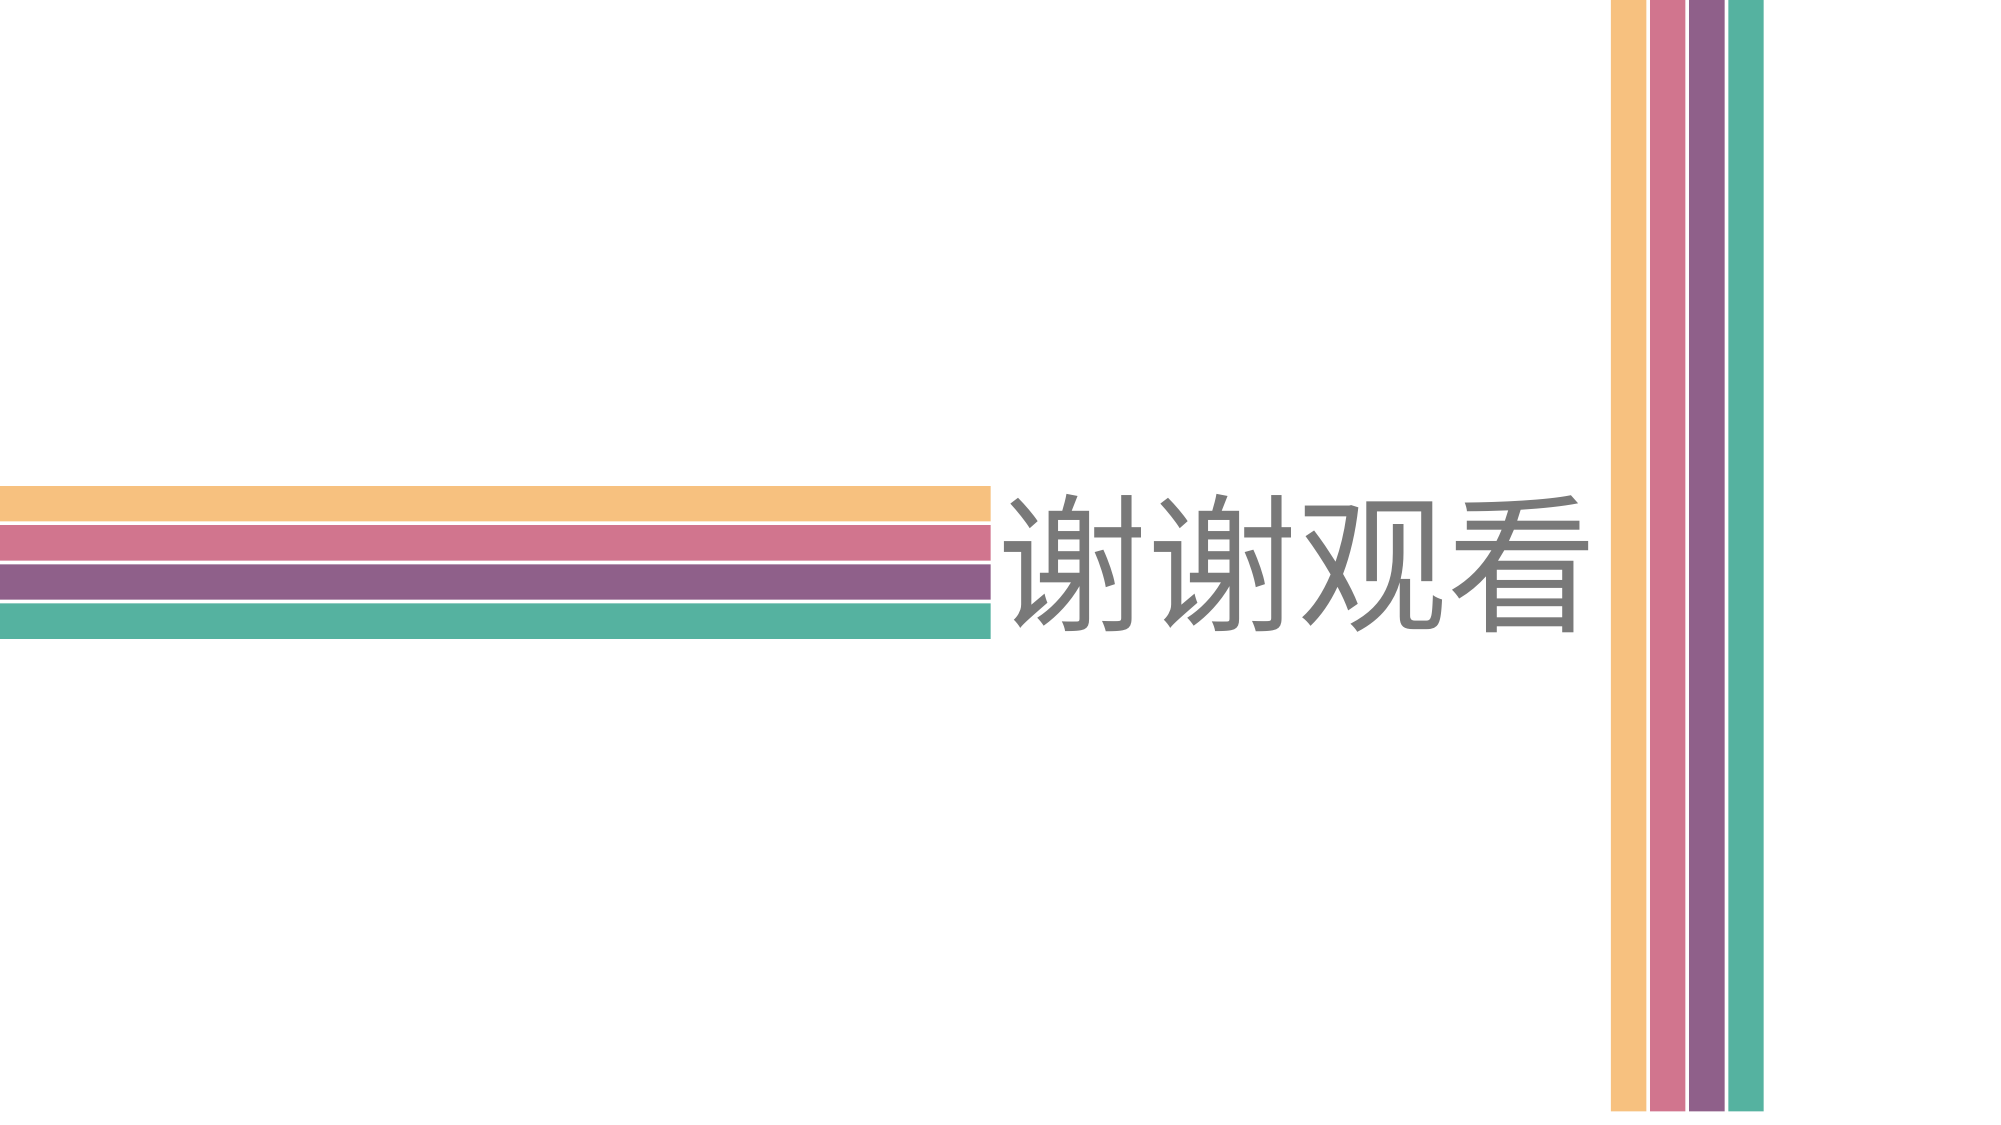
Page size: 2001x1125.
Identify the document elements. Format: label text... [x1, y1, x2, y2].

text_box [0, 485, 991, 639]
text_box 谢谢观看 [953, 463, 1610, 658]
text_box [1131, 479, 2000, 633]
